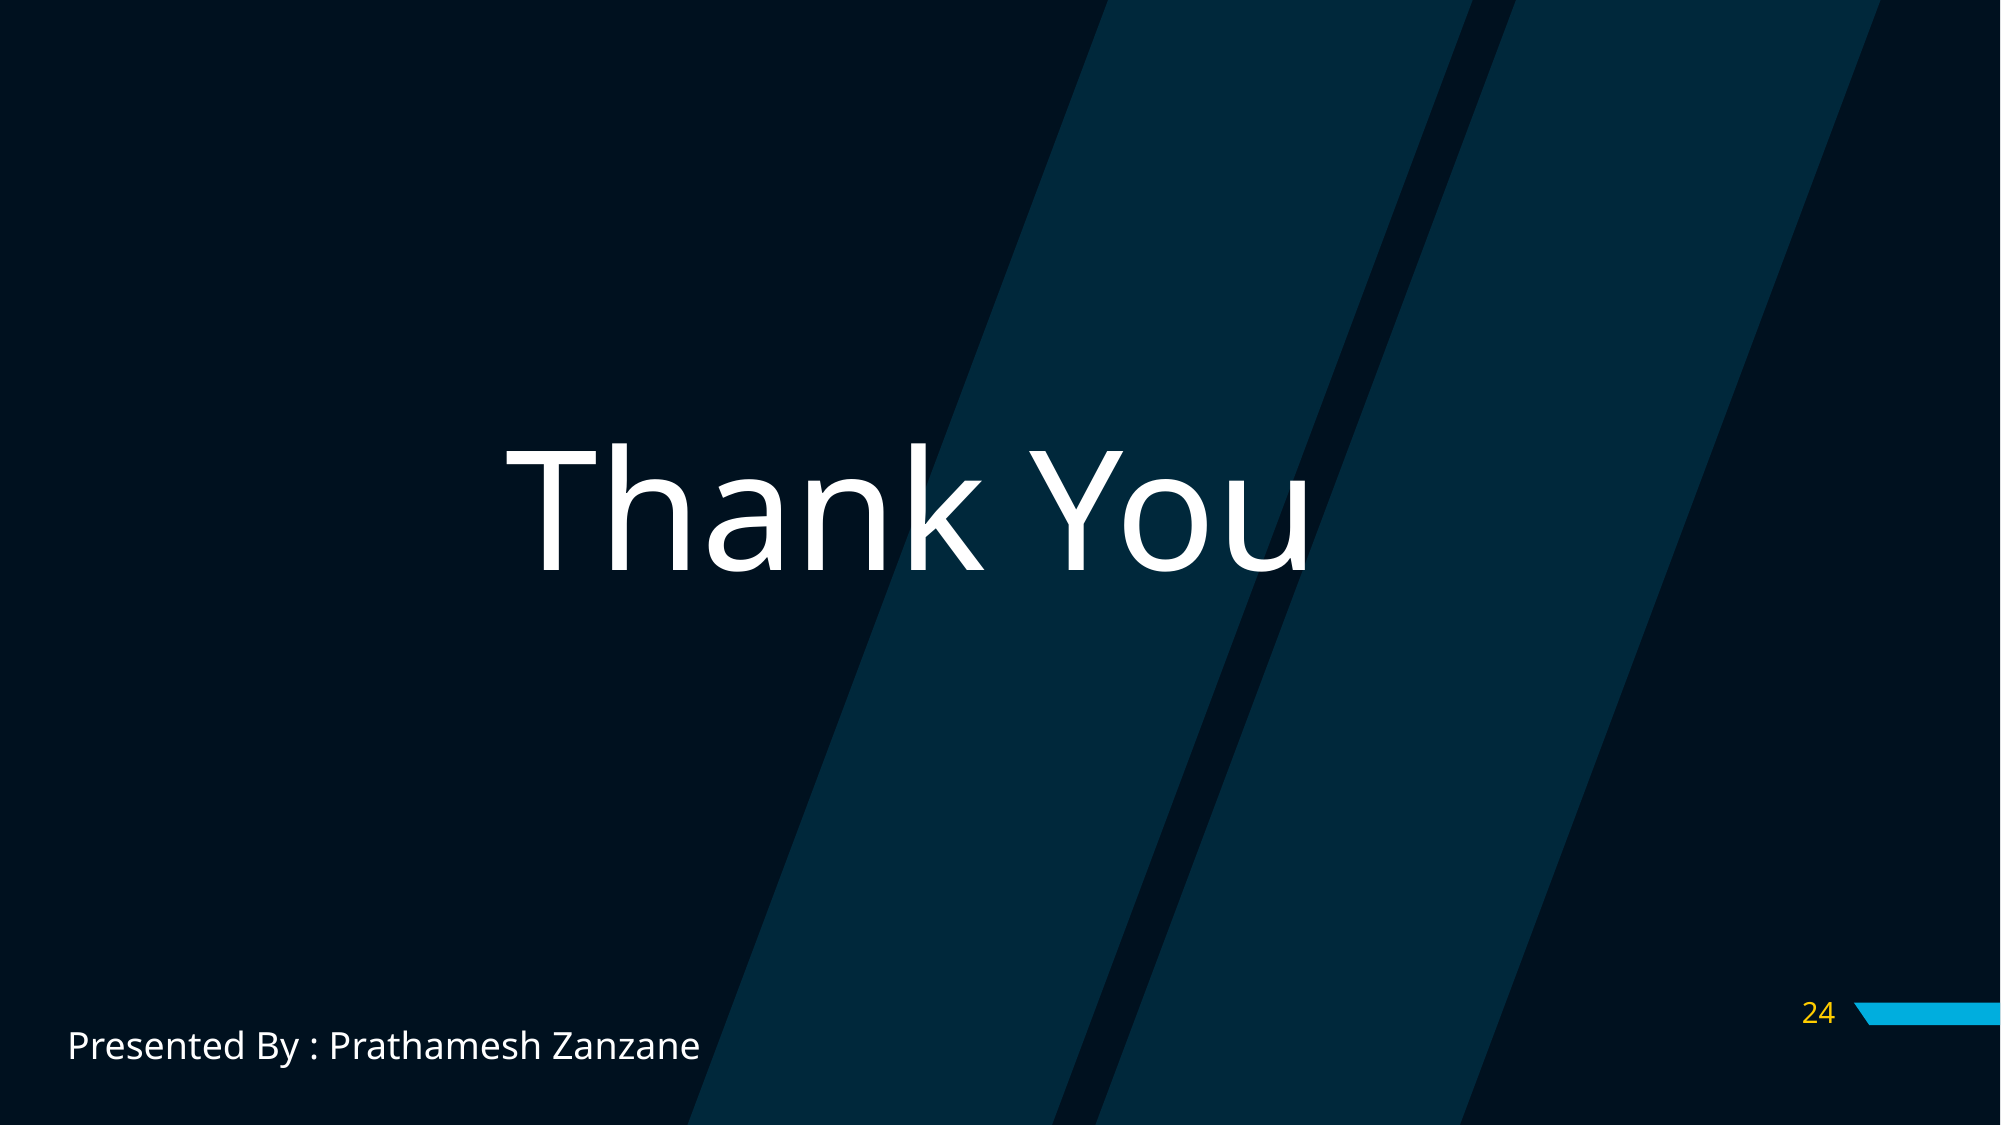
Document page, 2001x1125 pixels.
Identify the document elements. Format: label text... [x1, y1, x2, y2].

slide_number 24 [1760, 984, 1851, 1045]
text_box Thank You [459, 396, 1366, 611]
text_box Presented By : Prathamesh Zanzane [52, 1014, 721, 1120]
